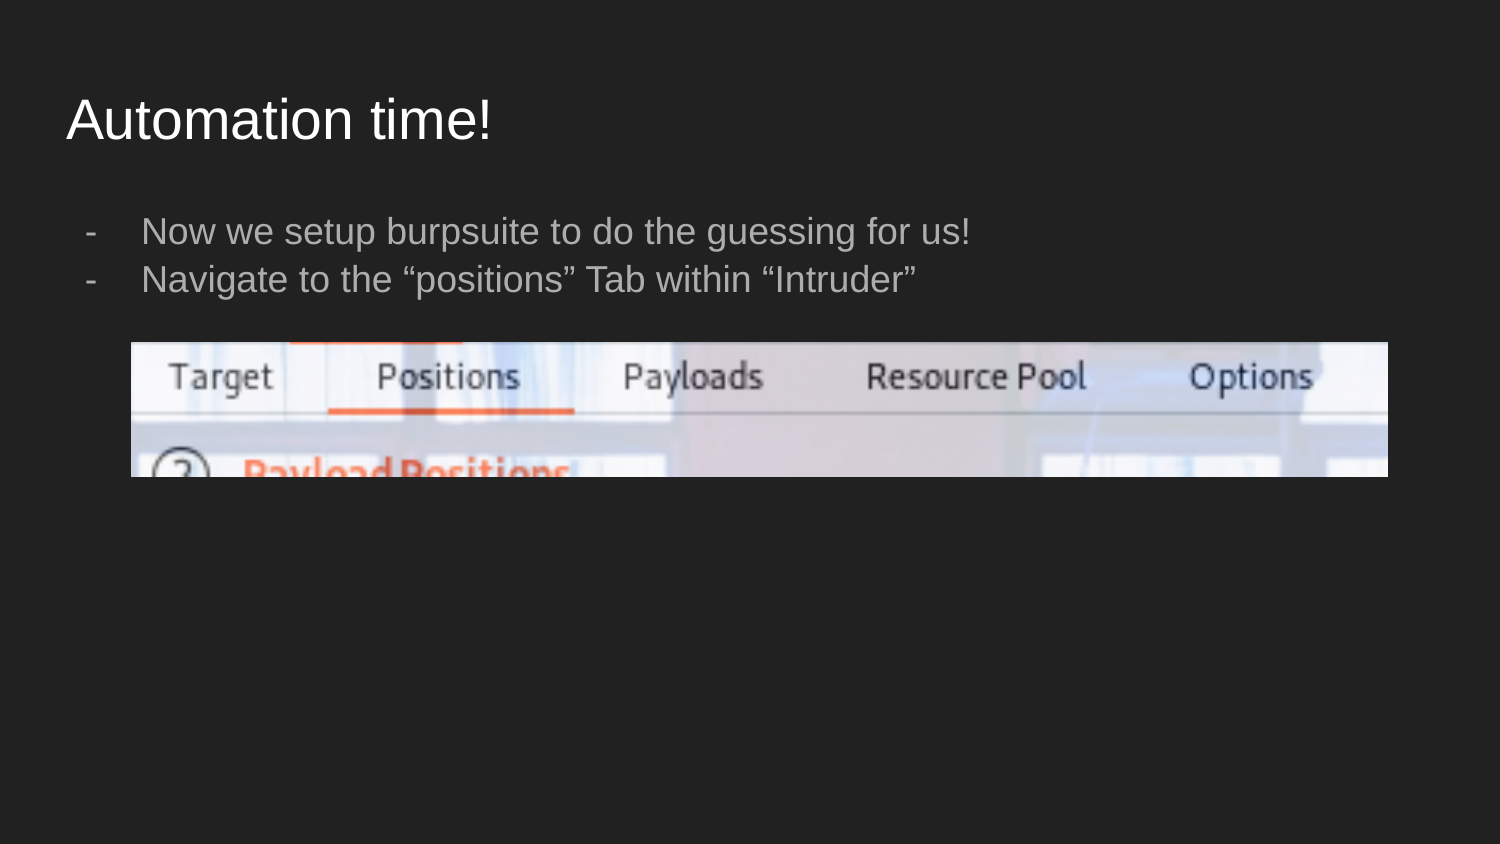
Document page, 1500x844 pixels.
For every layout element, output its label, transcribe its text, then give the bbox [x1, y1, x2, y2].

list Now we setup burpsuite to do the guessing for us! Navigate to the “positions” Tab within “Intruder” [51, 189, 1449, 750]
picture [131, 341, 1389, 477]
title Automation time! [51, 72, 1449, 167]
